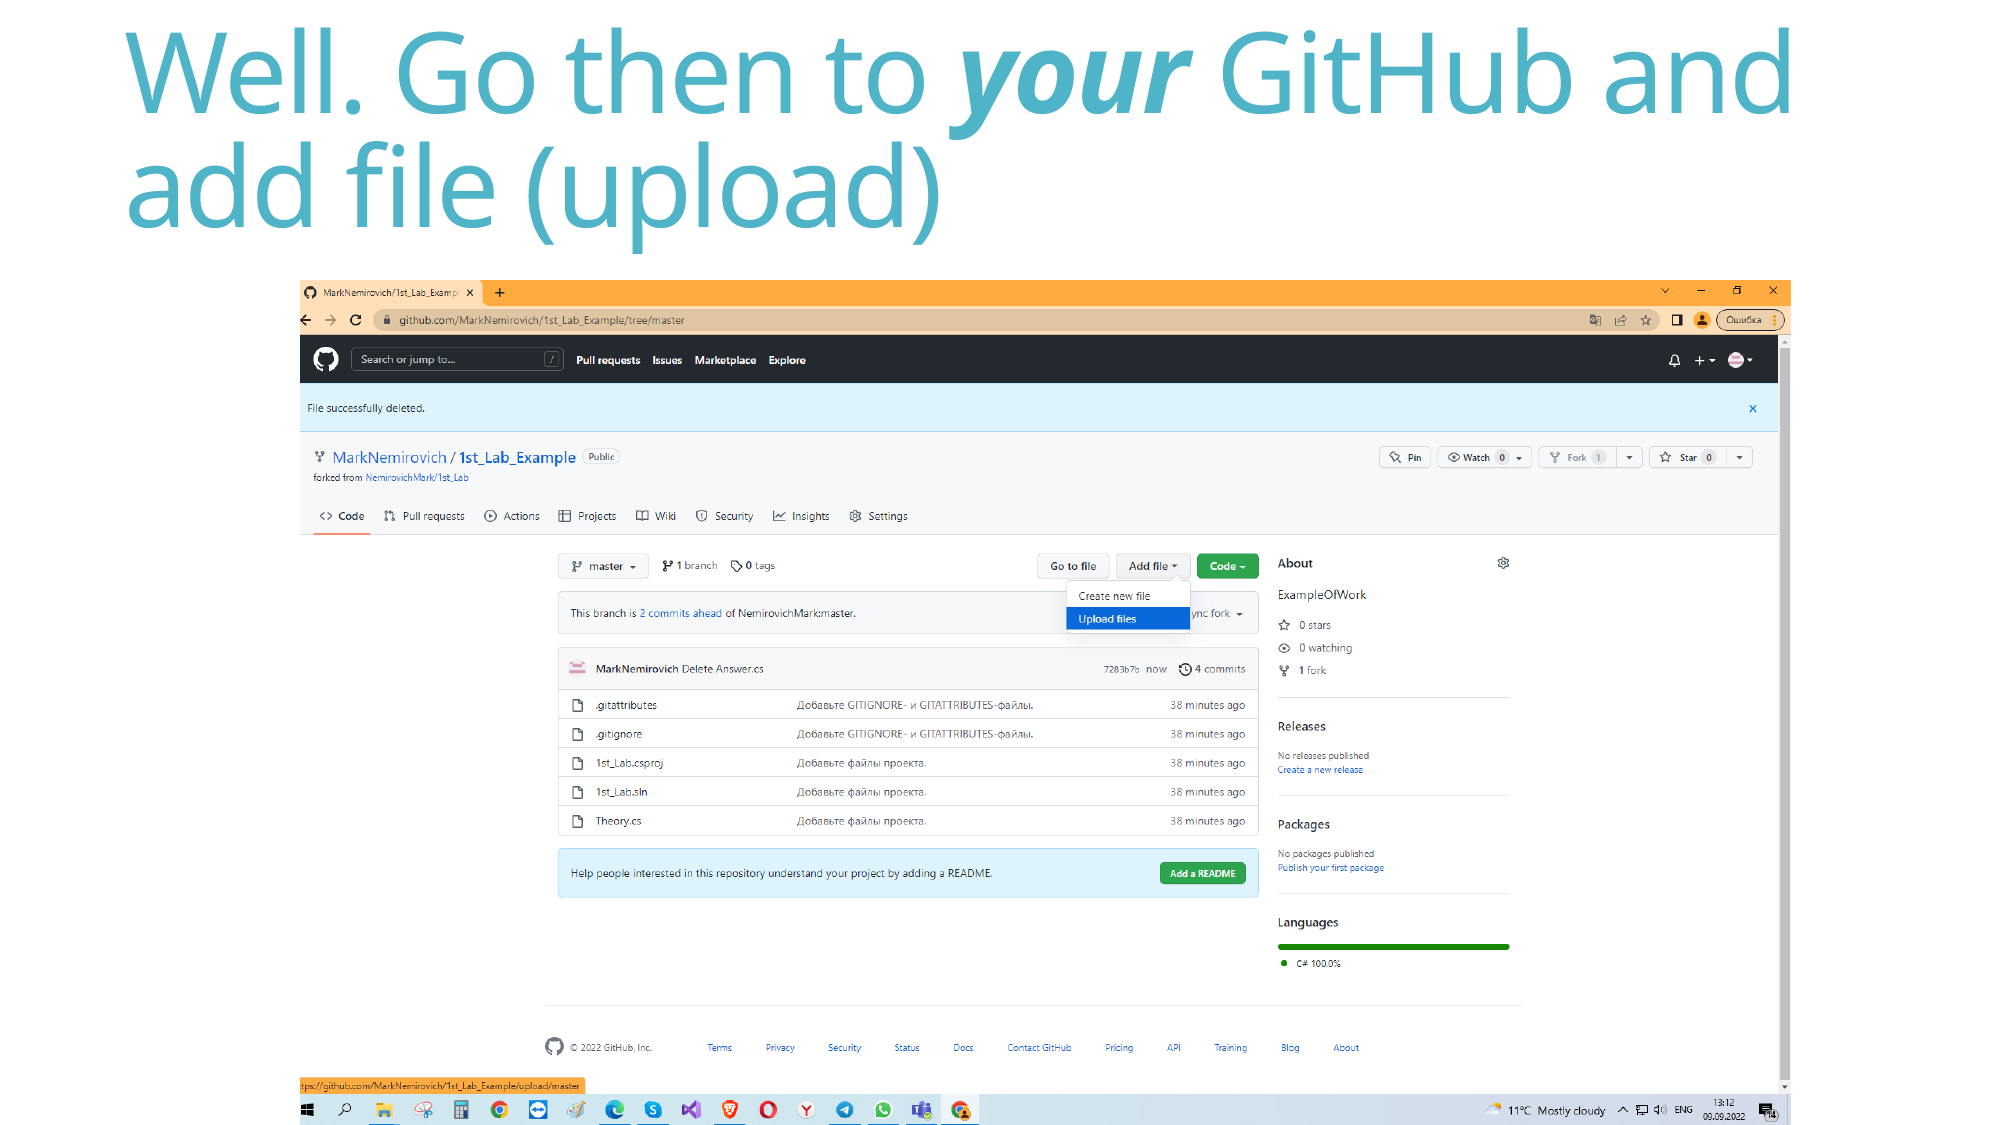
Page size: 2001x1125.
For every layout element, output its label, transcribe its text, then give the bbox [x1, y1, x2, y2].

title Well. Go then to your GitHub and add file (upload) [109, 0, 1877, 272]
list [299, 279, 1792, 1125]
